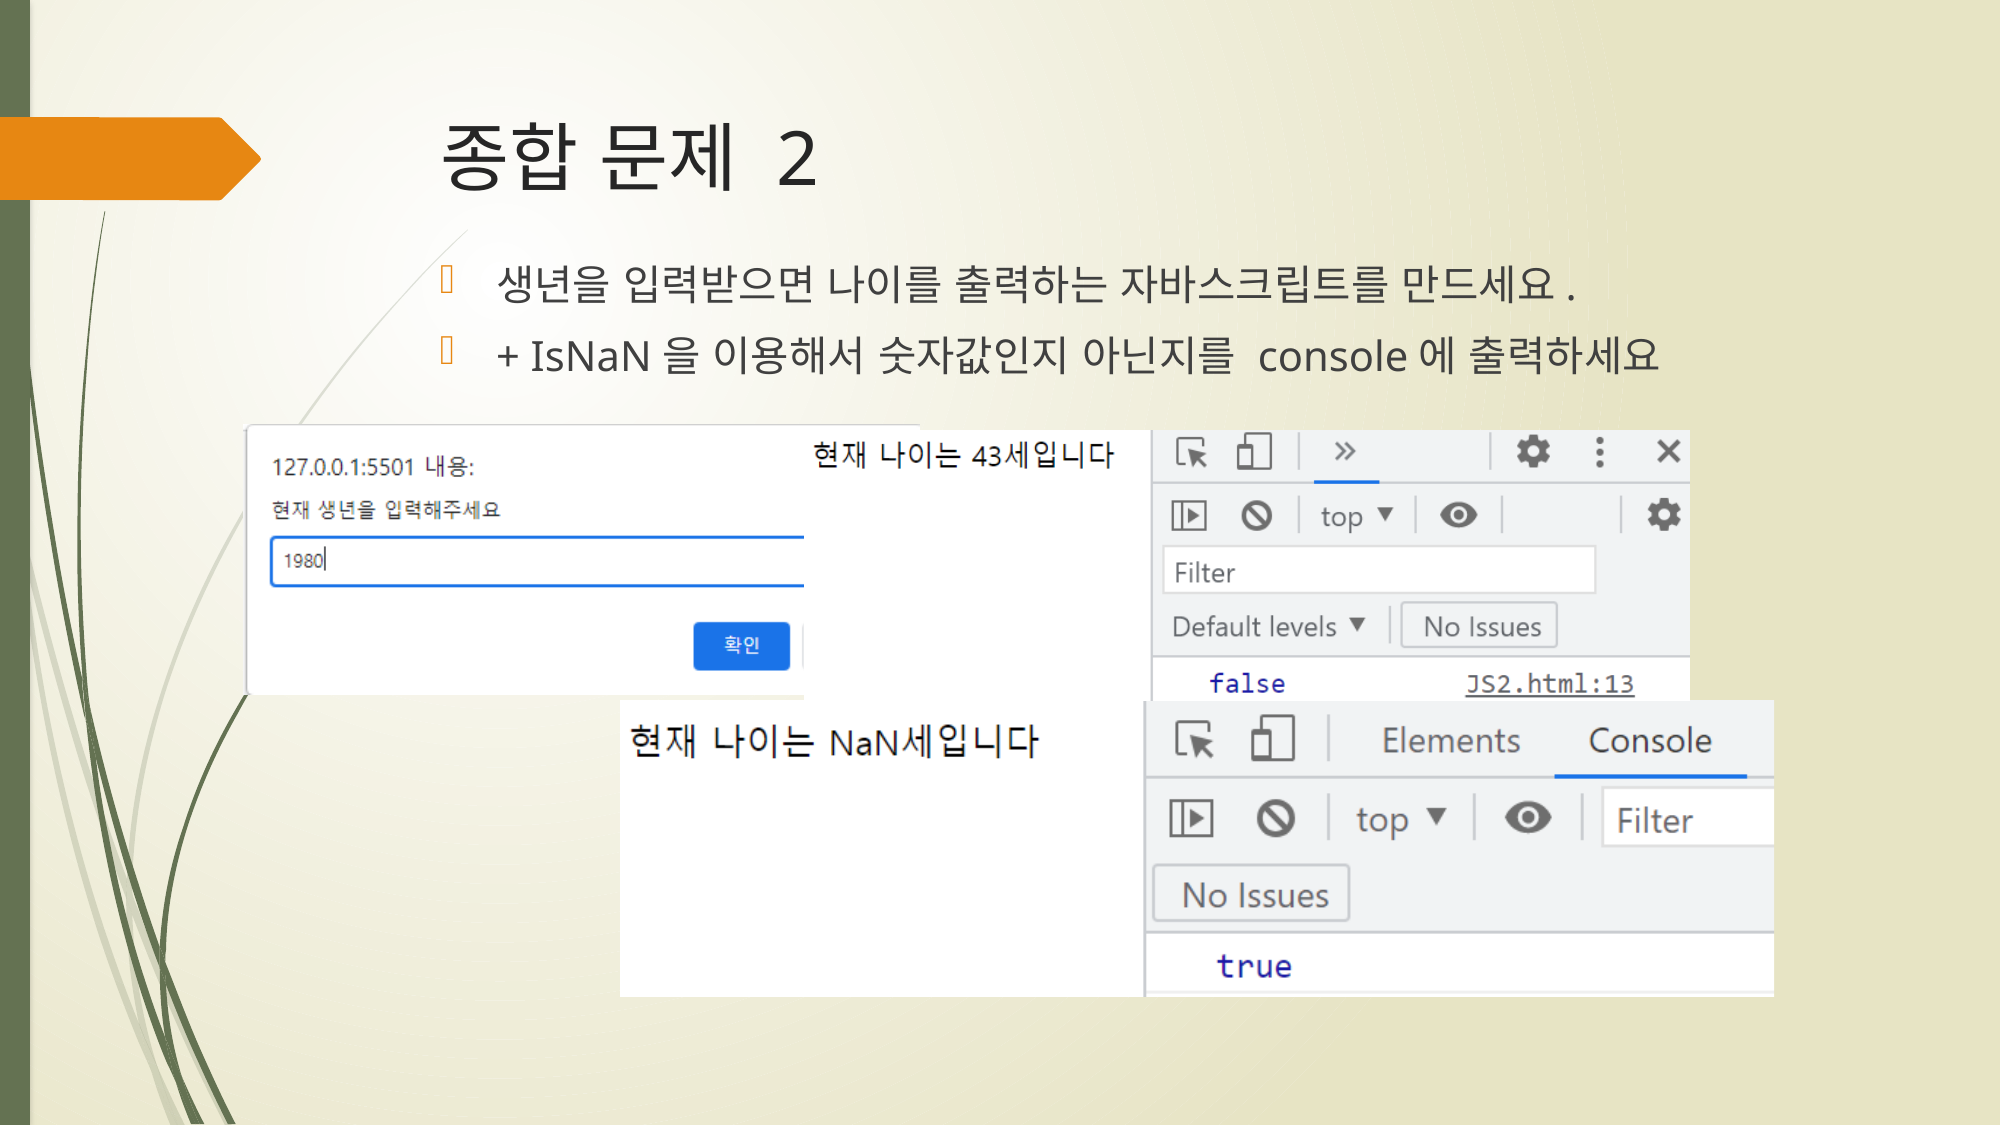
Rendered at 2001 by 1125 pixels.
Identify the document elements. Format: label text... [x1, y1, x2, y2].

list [804, 430, 1691, 701]
picture [243, 424, 920, 695]
picture [619, 700, 1775, 997]
title 종합 문제 2 [425, 102, 1888, 251]
text_box 생년을 입력받으면 나이를 출력하는 자바스크립트를 만드세요. + IsNaN을 이용해서 숫자값인지 아닌지를 console에 출력하세요 [424, 251, 1888, 1077]
